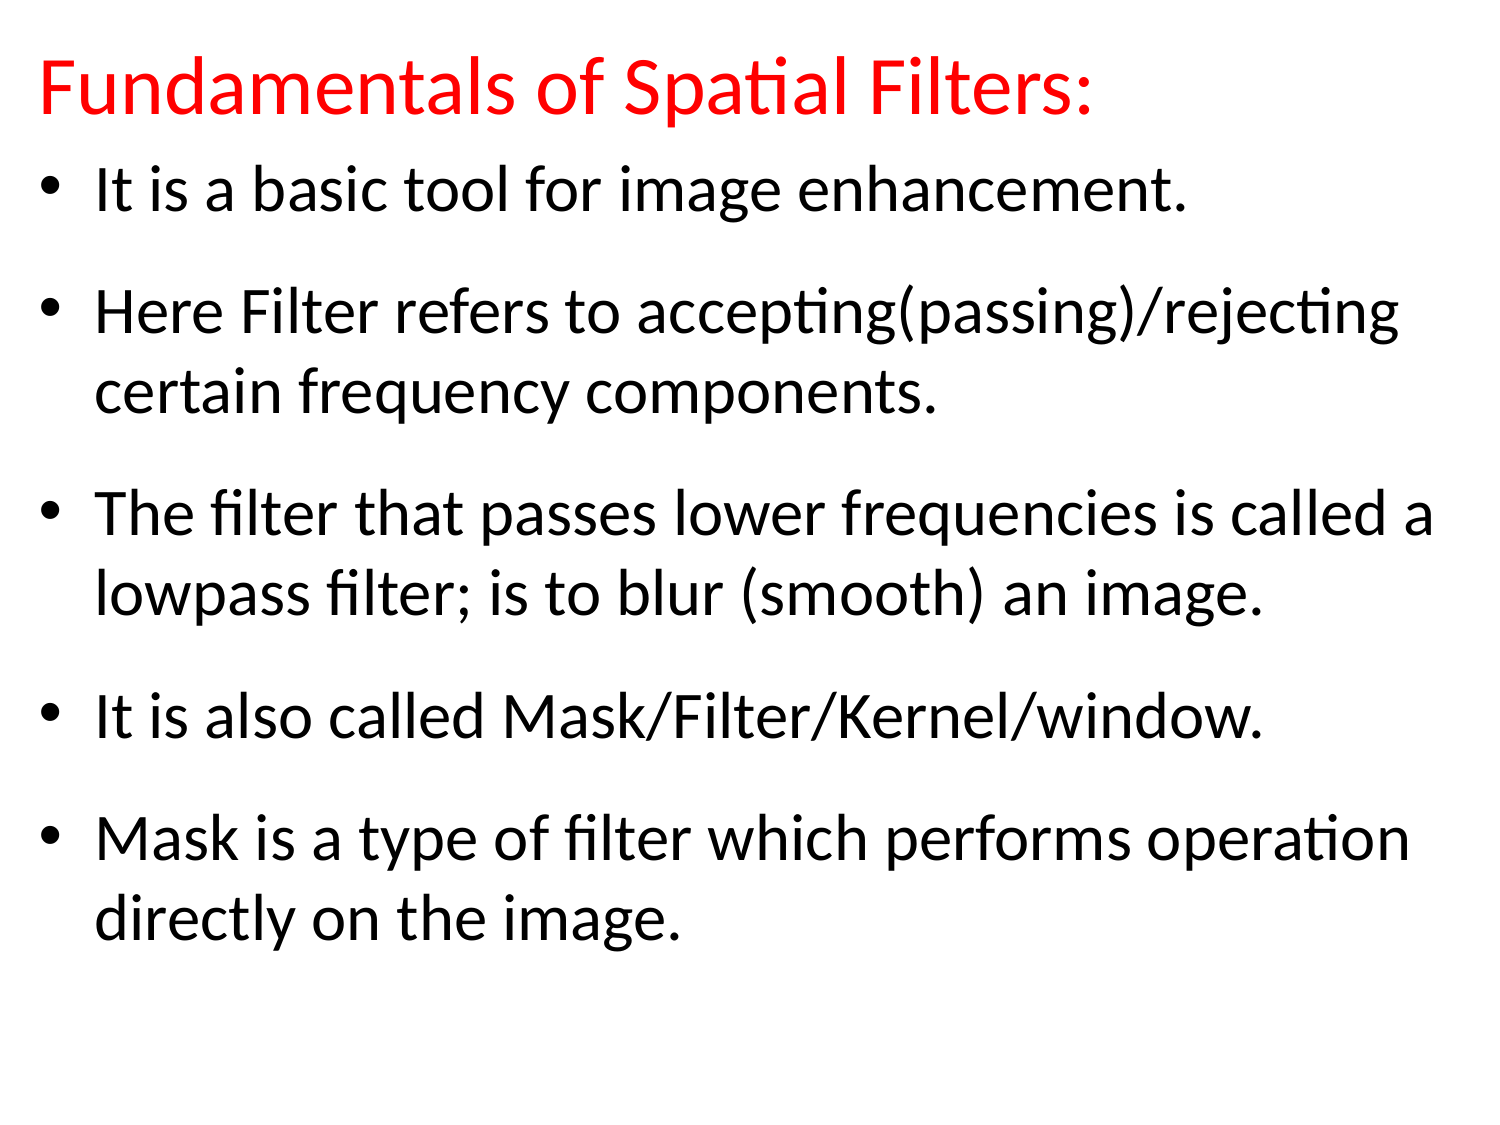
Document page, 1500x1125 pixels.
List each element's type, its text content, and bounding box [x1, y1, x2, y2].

list Fundamentals of Spatial Filters: It is a basic tool for image enhancement. Here Filter refers to accepting(passing)/rejecting certain frequency components. The filter that passes lower frequencies is called a lowpass filter; is to blur (smooth) an image. It is also called Mask/Filter/Kernel/window. Mask is a type of filter which performs operation directly on the image. [23, 23, 1465, 1090]
